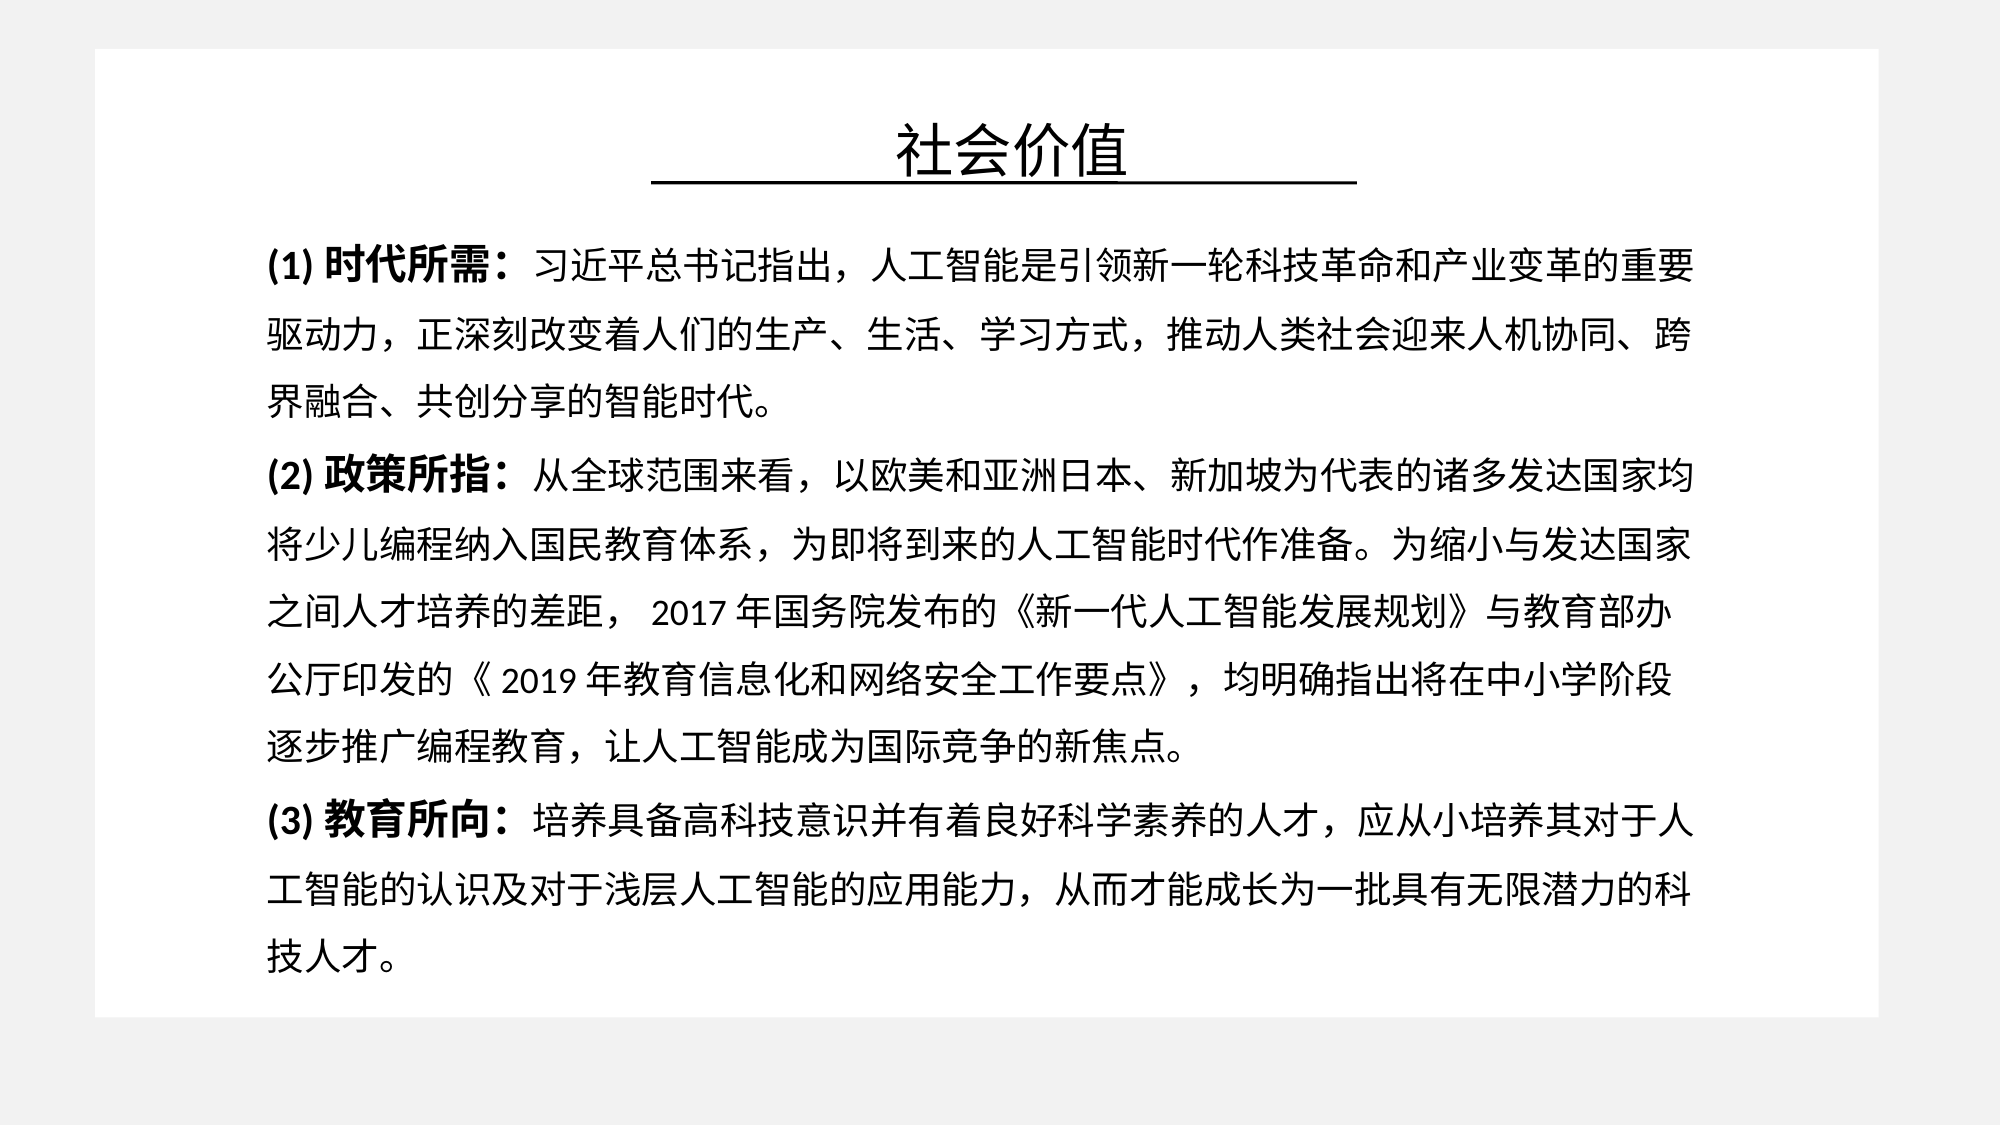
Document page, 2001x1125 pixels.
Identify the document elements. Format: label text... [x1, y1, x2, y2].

text_box (1)时代所需：习近平总书记指出，人工智能是引领新一轮科技革命和产业变革的重要驱动力，正深刻改变着人们的生产、生活、学习方式，推动人类社会迎来人机协同、跨界融合、共创分享的智能时代。 (2)政策所指：从全球范围来看，以欧美和亚洲日本、新加坡为代表的诸多发达国家均将少儿编程纳入国民教育体系，为即将到来的人工智能时代作准备。为缩小与发达国家之间人才培养的差距，2017年国务院发布的《新⼀代人工智能发展规划》与教育部办公厅印发的《2019年教育信息化和网络安全工作要点》，均明确指出将在中小学阶段逐步推广编程教育，让人工智能成为国际竞争的新焦点。 (3)教育所向：培养具备高科技意识并有着良好科学素养的人才，应从小培养其对于人工智能的认识及对于浅层人工智能的应用能力，从而才能成长为一批具有无限潜力的科技人才。 [259, 205, 1715, 986]
text_box [95, 48, 1879, 1018]
text_box 社会价值 [513, 72, 1511, 192]
